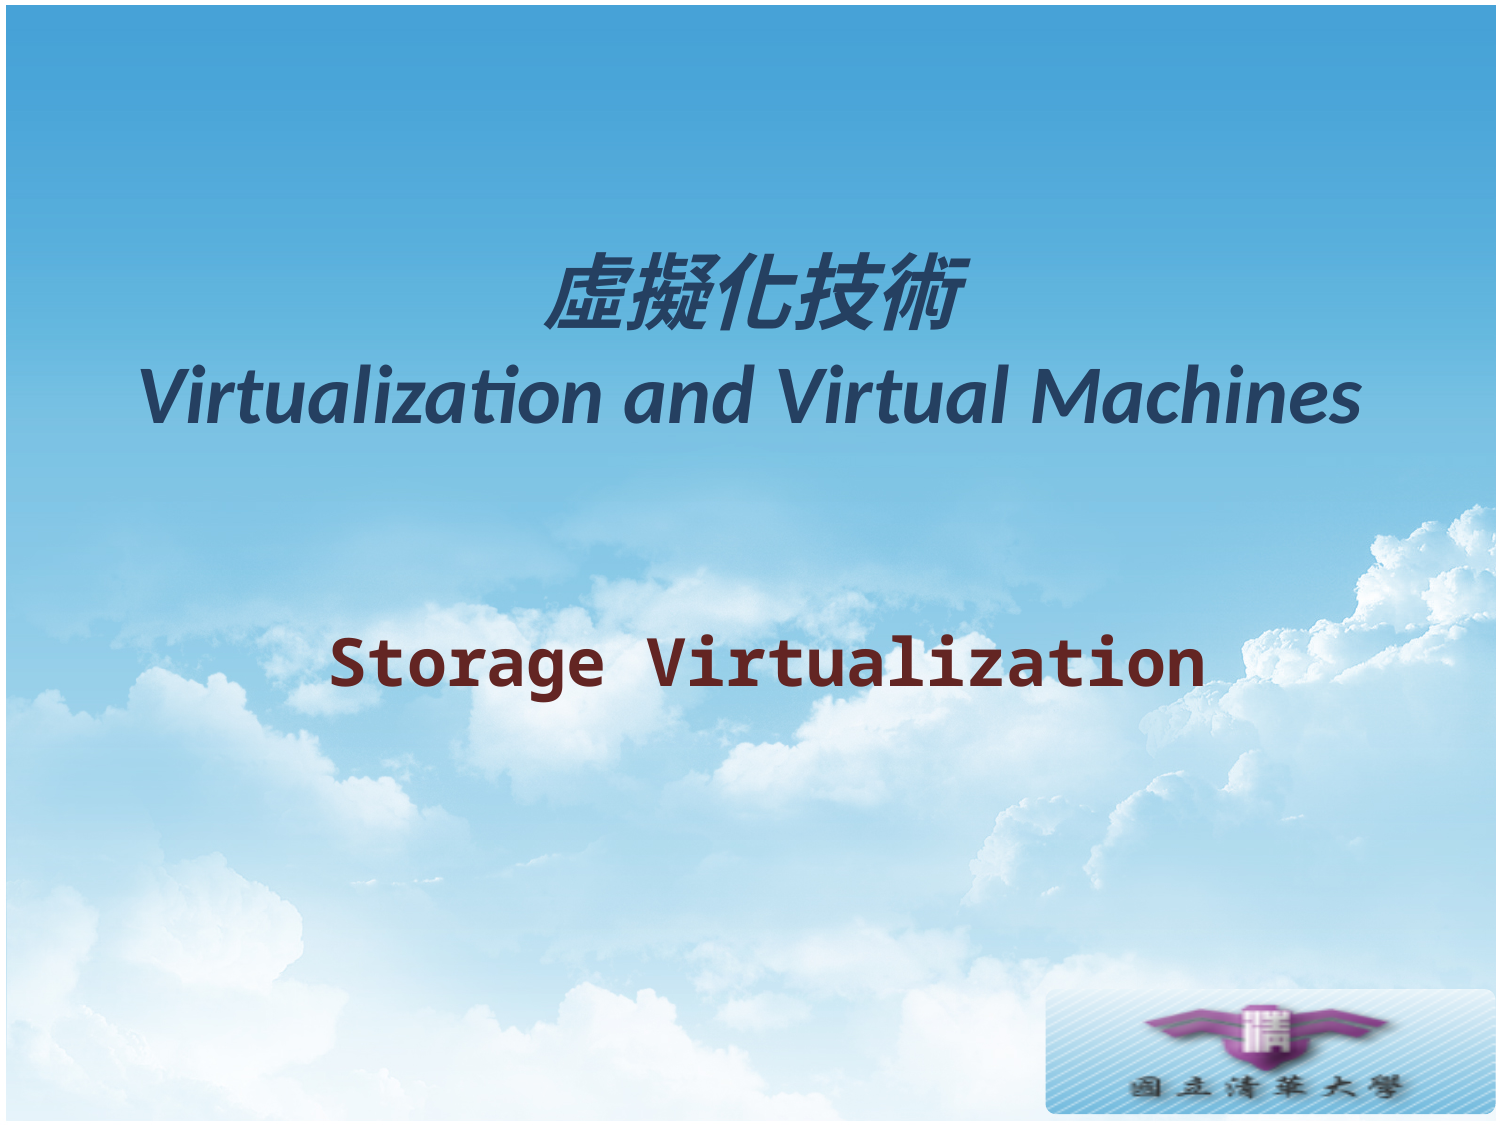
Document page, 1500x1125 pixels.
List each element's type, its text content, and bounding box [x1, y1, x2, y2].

subtitle Storage Virtualization [242, 538, 1293, 760]
picture [0, 0, 1500, 1125]
title 虛擬化技術 Virtualization and Virtual Machines [112, 219, 1388, 461]
